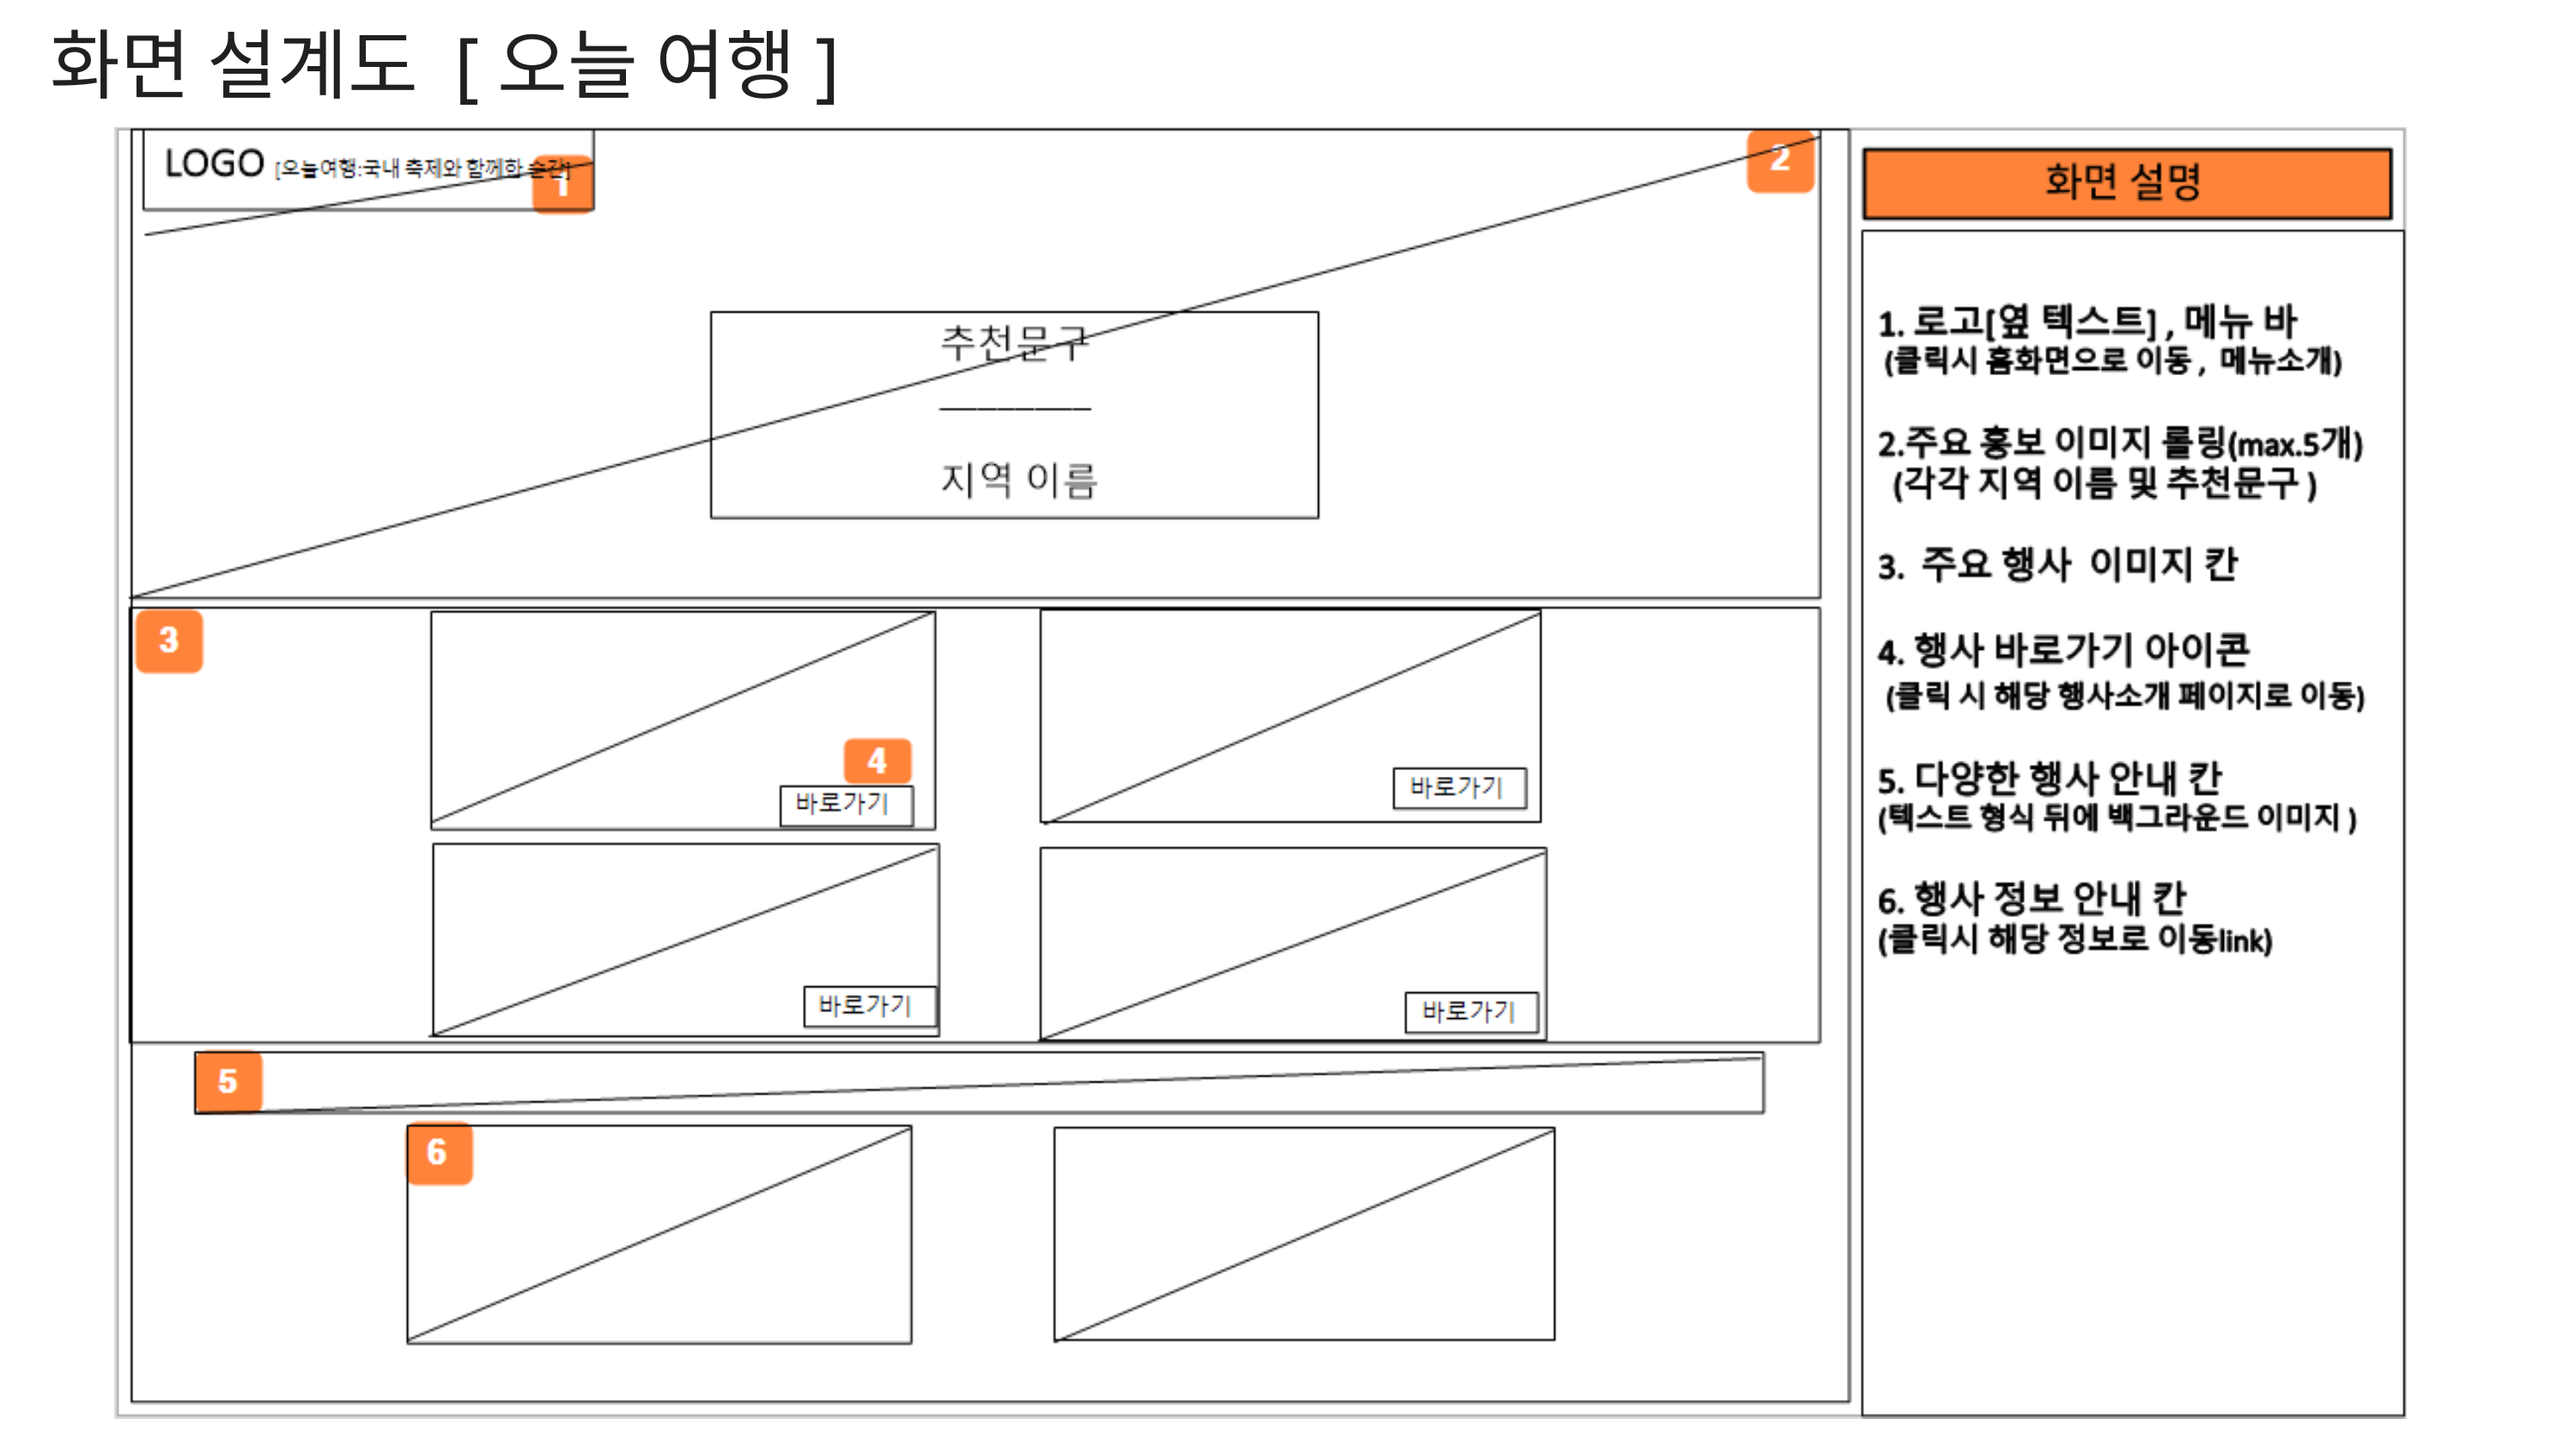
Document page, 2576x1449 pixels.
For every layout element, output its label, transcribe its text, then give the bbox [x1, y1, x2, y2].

text_box [113, 127, 2408, 1419]
text_box 화면 설계도 [오늘 여행] [50, 24, 886, 109]
